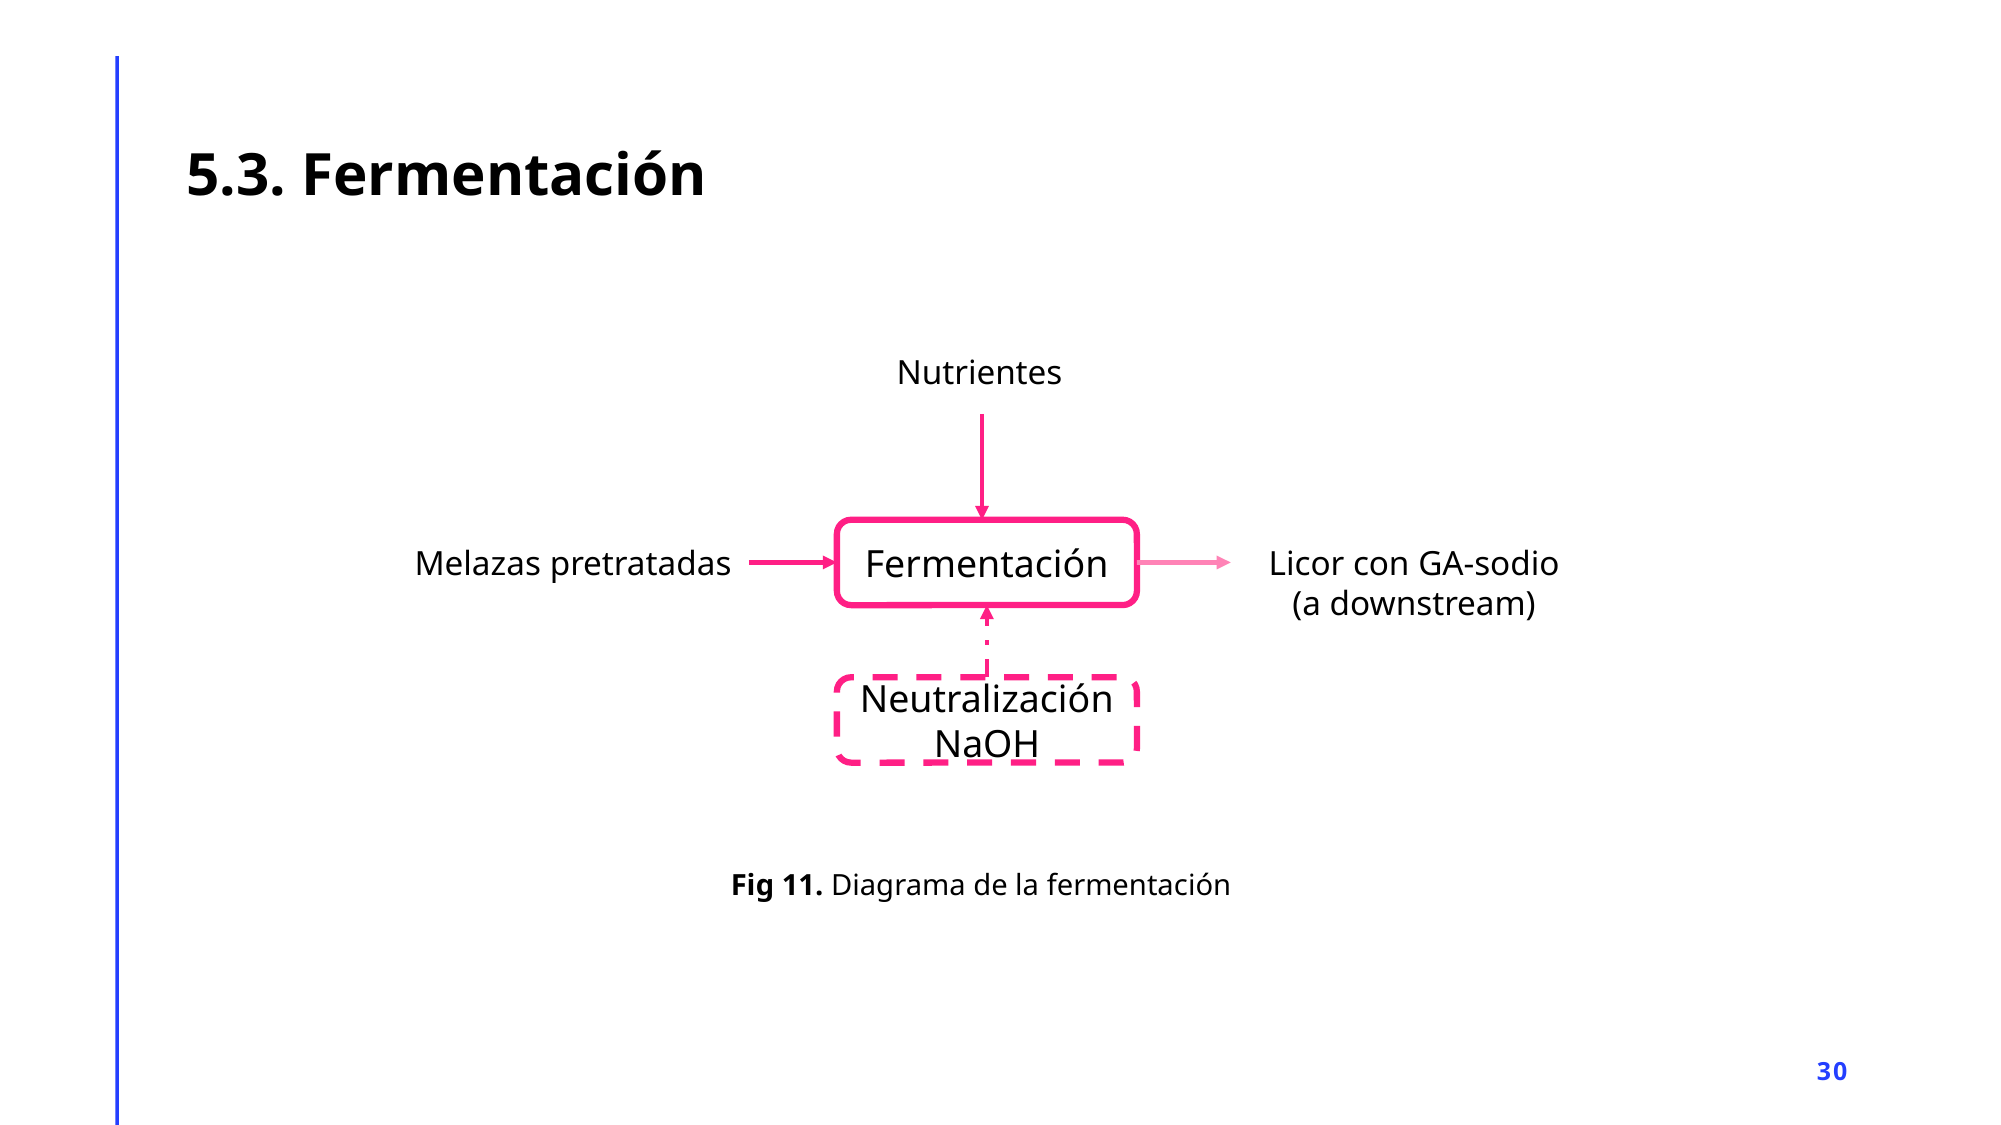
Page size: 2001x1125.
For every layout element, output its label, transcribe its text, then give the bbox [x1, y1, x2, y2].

text_box Neutralización NaOH [835, 676, 1138, 764]
text_box Fig 11. Diagrama de la fermentación [716, 858, 1920, 909]
text_box Fermentación [835, 518, 1138, 607]
text_box Licor con GA-sodio (a downstream) [1228, 534, 1601, 630]
text_box Melazas pretratadas [399, 534, 772, 590]
text_box 5.3. Fermentación [171, 129, 1261, 215]
slide_number 30 [1412, 1042, 1863, 1103]
text_box Nutrientes [881, 344, 1082, 399]
